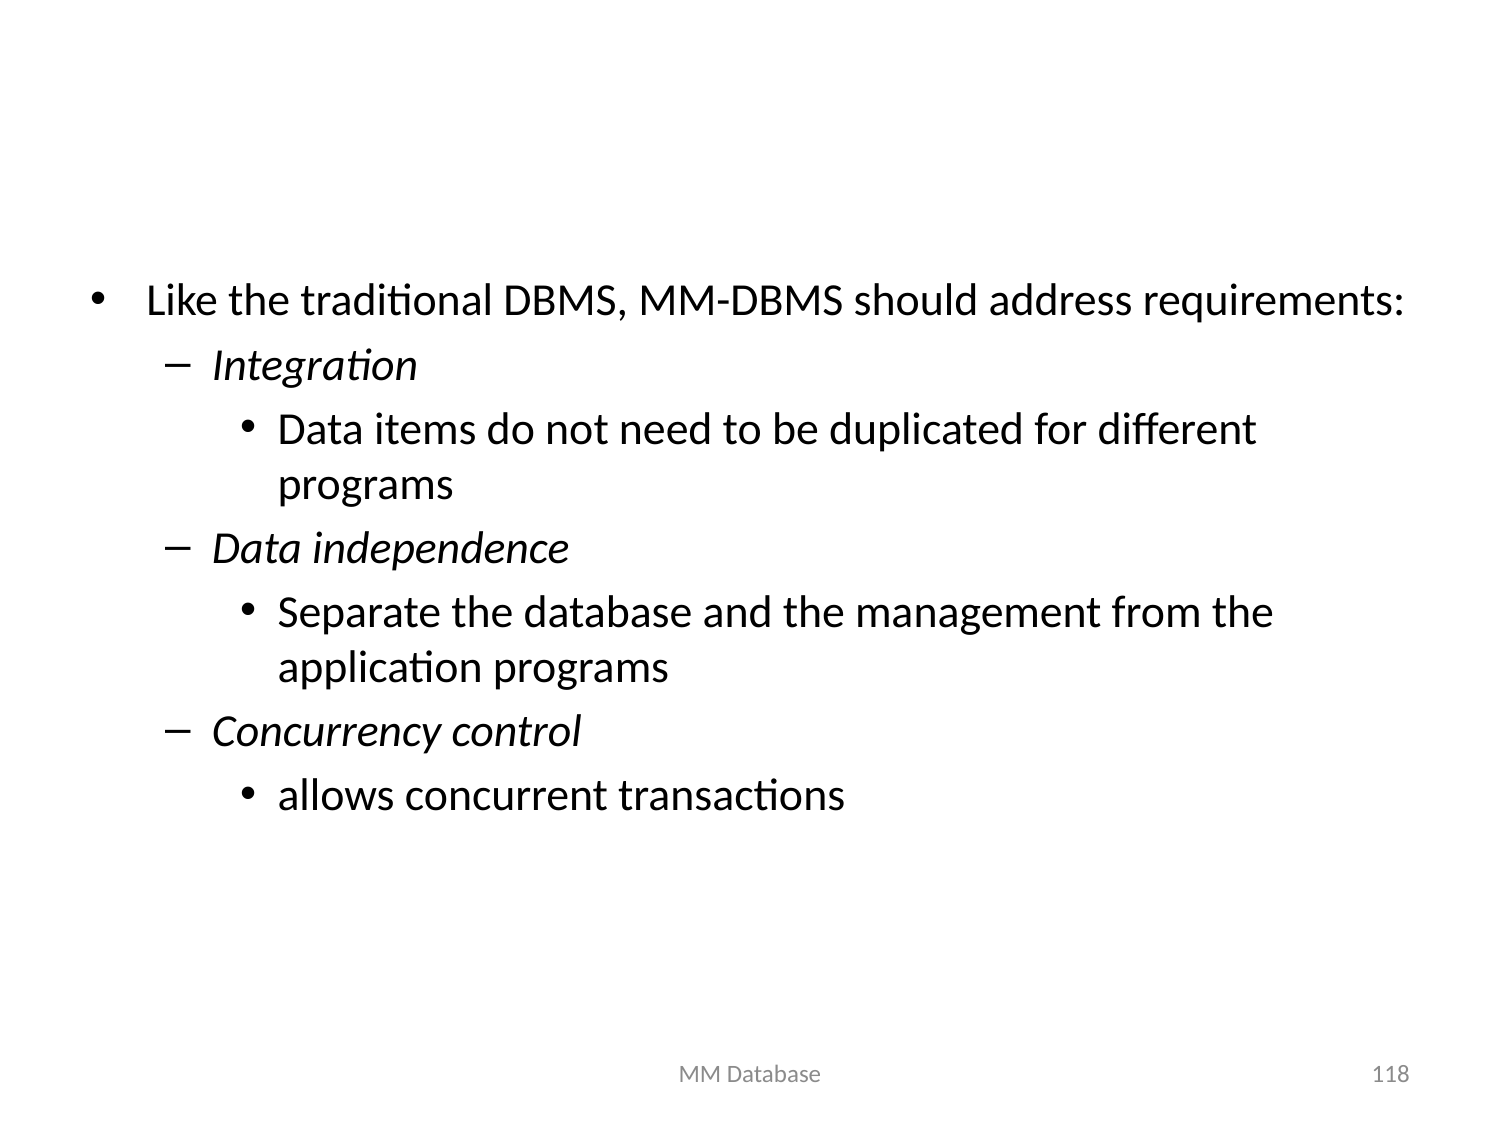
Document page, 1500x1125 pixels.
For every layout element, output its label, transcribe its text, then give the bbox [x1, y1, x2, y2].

list Like the traditional DBMS, MM-DBMS should address requirements: Integration Data items do not need to be duplicated for different programs Data independence Separate the database and the management from the application programs Concurrency control allows concurrent transactions [75, 262, 1450, 1000]
slide_number 118 [1074, 1042, 1425, 1103]
footer MM Database [512, 1042, 988, 1103]
